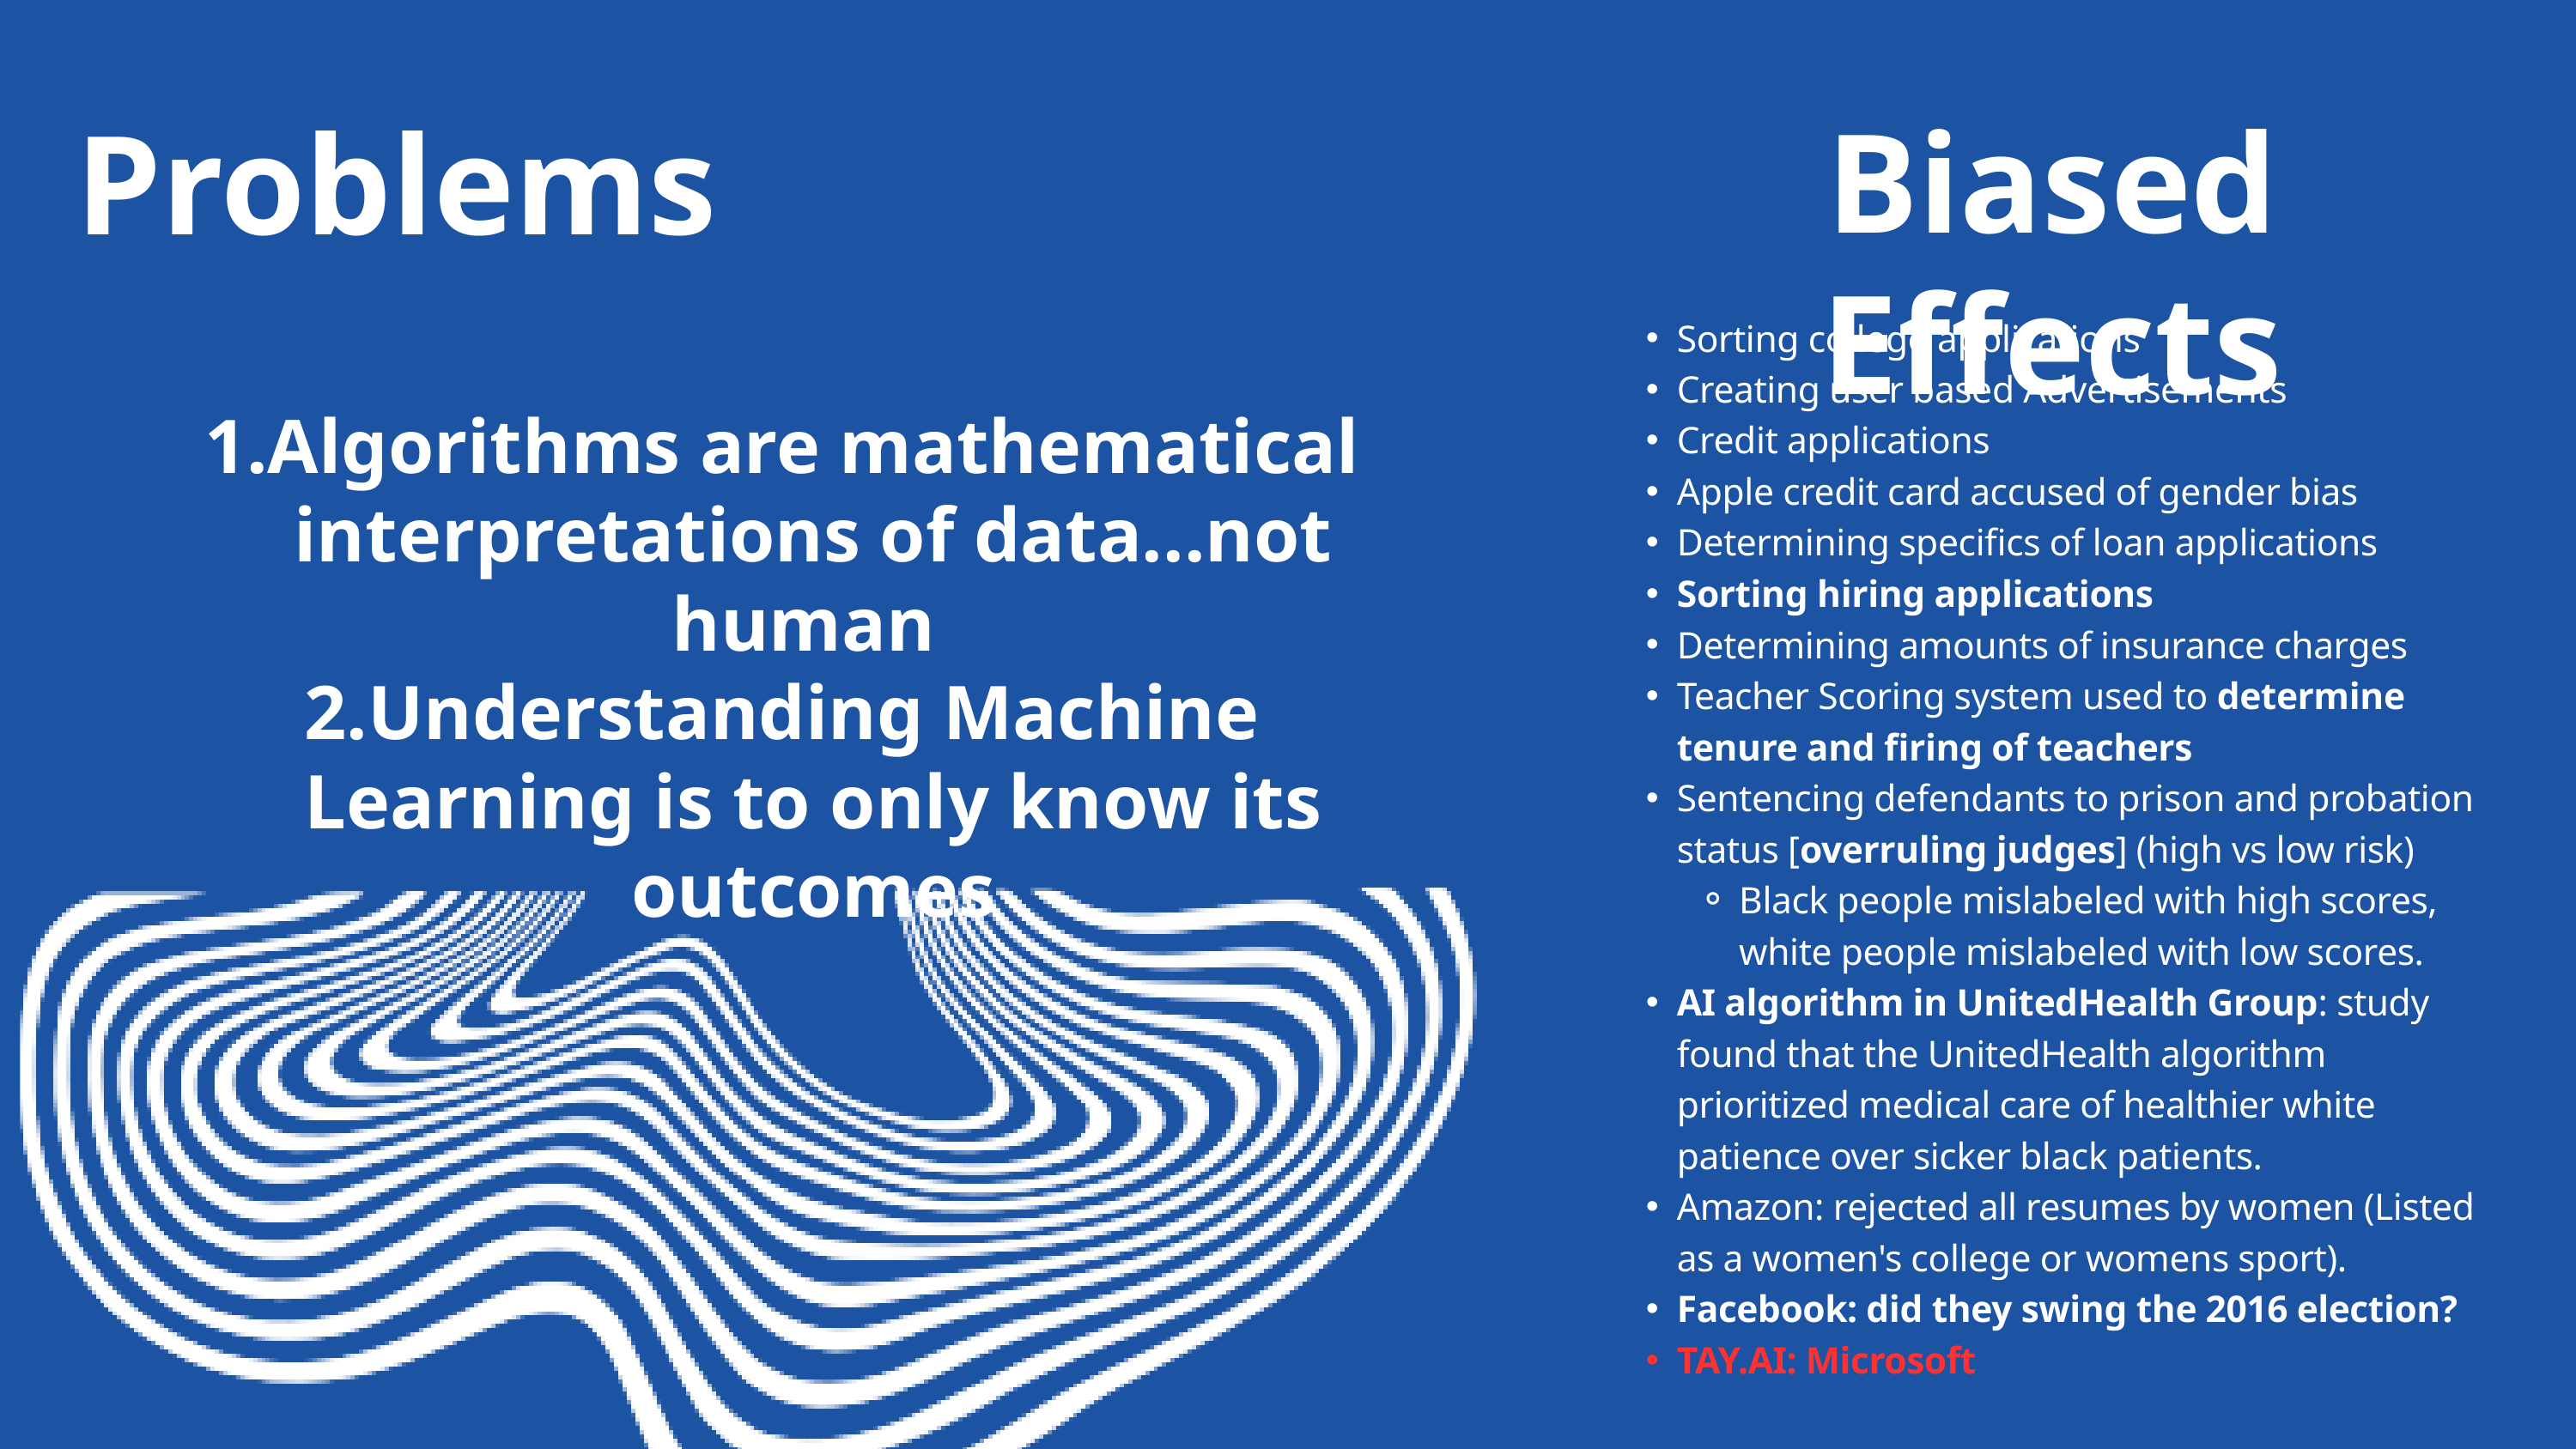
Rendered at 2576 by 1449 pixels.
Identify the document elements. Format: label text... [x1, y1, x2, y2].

text_box Sorting college applications Creating user based Advertisements Credit applications Apple credit card accused of gender bias Determining specifics of loan applications Sorting hiring applications Determining amounts of insurance charges Teacher Scoring system used to determine tenure and firing of teachers Sentencing defendants to prison and probation status [overruling judges] (high vs low risk) Black people mislabeled with high scores, white people mislabeled with low scores. AI algorithm in UnitedHealth Group: study found that the UnitedHealth algorithm prioritized medical care of healthier white patience over sicker black patients. Amazon: rejected all resumes by women (Listed as a women's college or womens sport). Facebook: did they swing the 2016 election? TAY.AI: Microsoft [1614, 307, 2490, 1381]
text_box Biased Effects [1623, 99, 2482, 422]
text_box Problems [76, 100, 1219, 263]
text_box Algorithms are mathematical interpretations of data...not human Understanding Machine Learning is to only know its outcomes [76, 399, 1425, 932]
text_box [20, 888, 1481, 1449]
